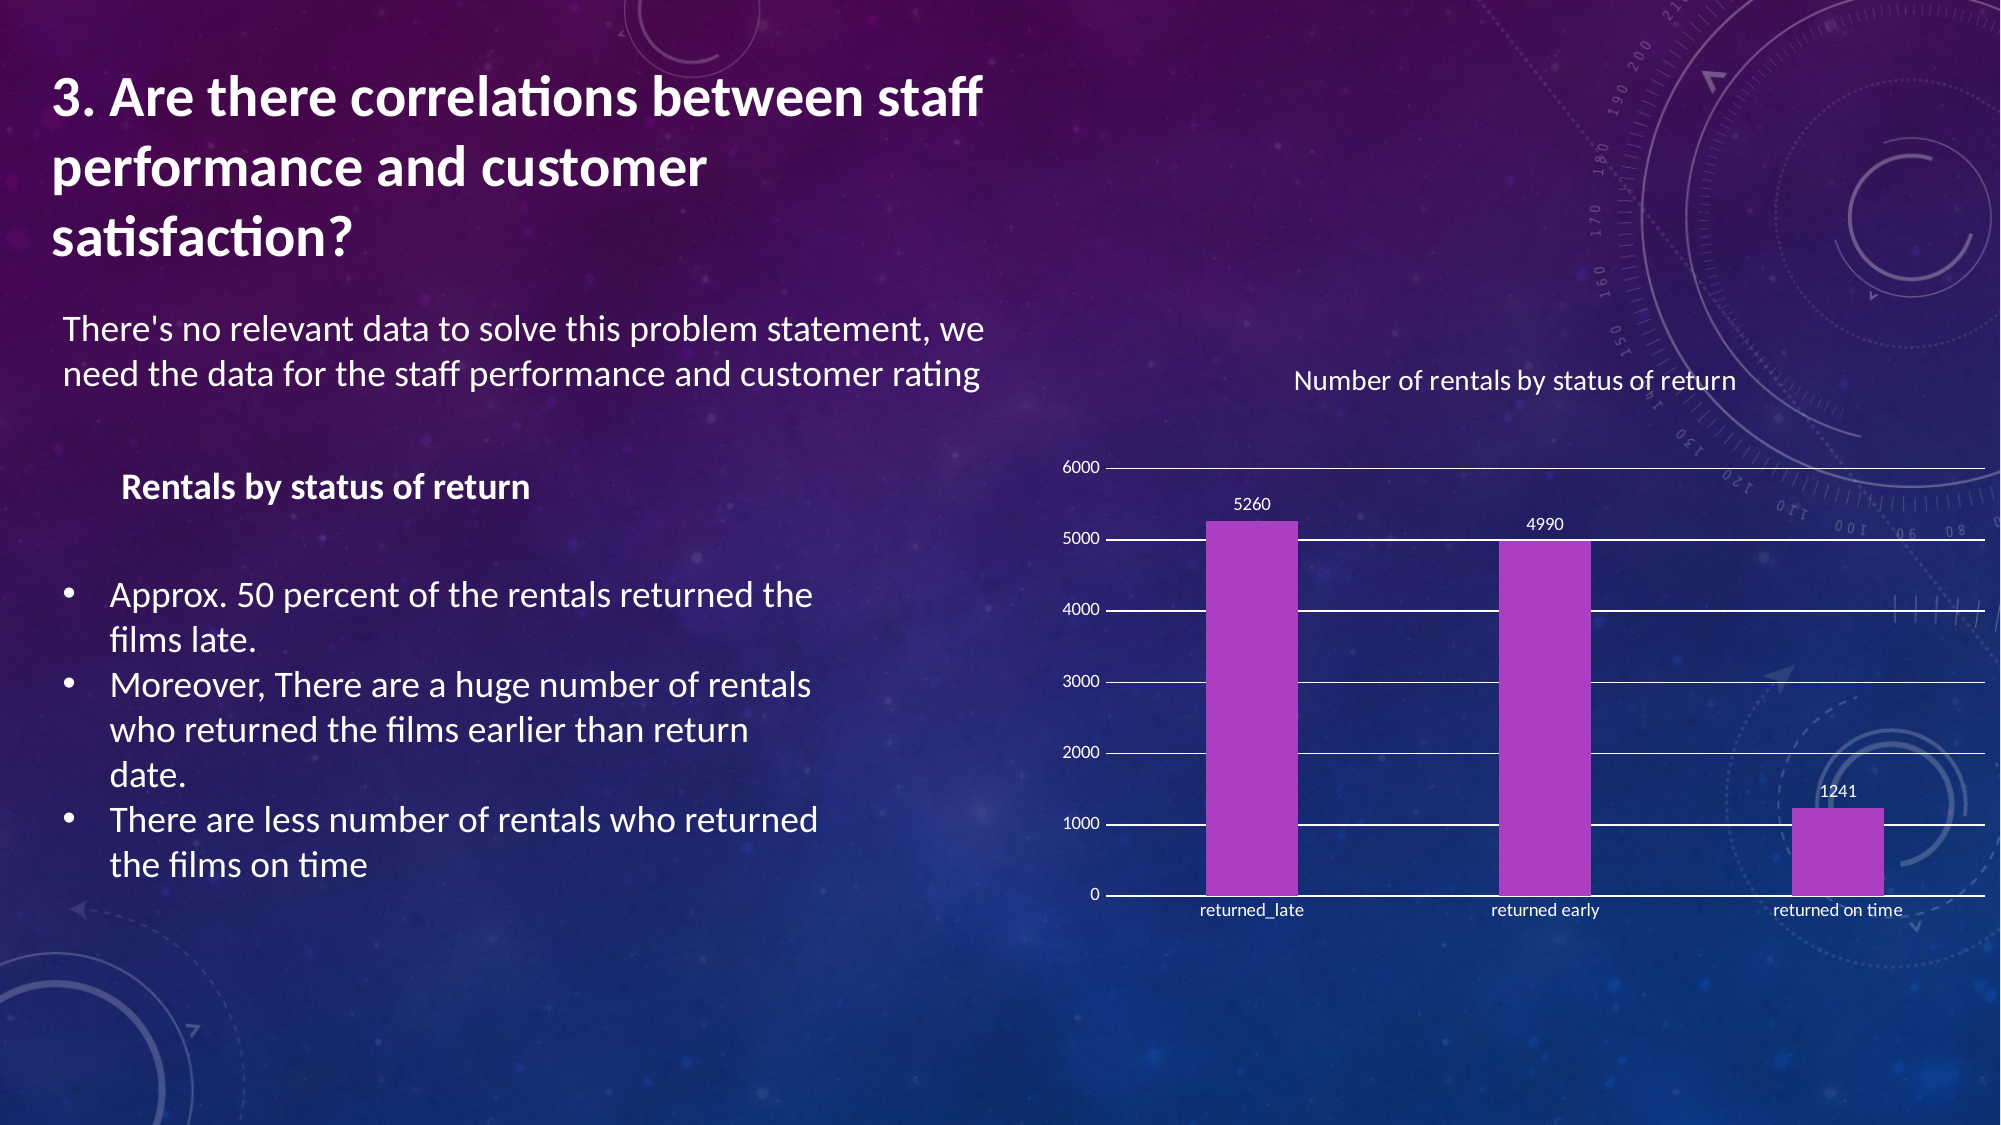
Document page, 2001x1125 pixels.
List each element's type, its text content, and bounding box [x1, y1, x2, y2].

text_box 3. Are there correlations between staff performance and customer satisfaction? [37, 51, 1036, 321]
text_box Approx. 50 percent of the rentals returned the films late. Moreover, There are a huge number of rentals who returned the films earlier than return date. There are less number of rentals who returned the films on time [47, 562, 851, 893]
picture [0, 0, 2001, 1125]
chart [1012, 338, 2000, 984]
text_box There's no relevant data to solve this problem statement, we need the data for the staff performance and customer rating [47, 296, 1013, 402]
text_box Rentals by status of return [106, 454, 910, 515]
